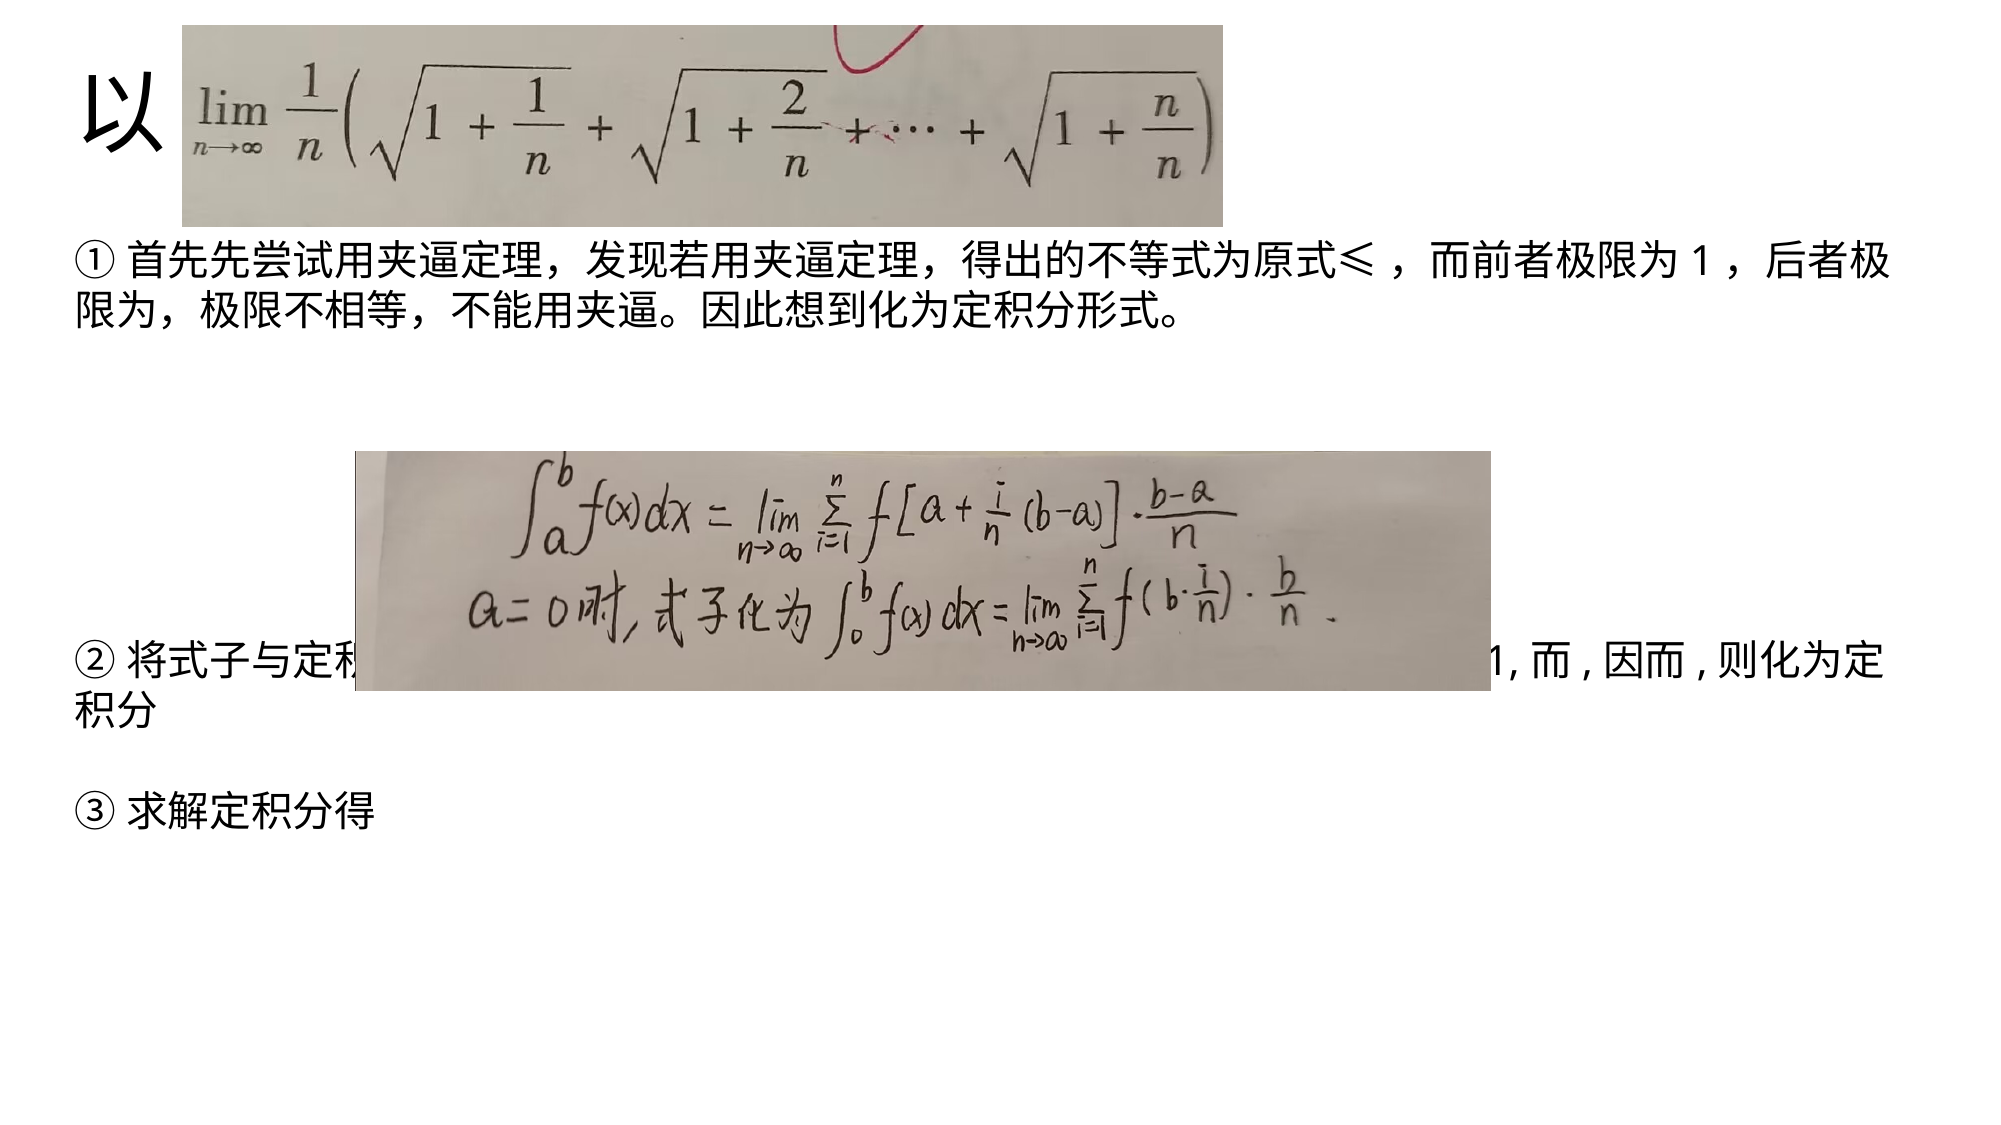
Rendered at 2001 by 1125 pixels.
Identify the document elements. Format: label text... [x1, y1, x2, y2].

title 以 为例 [59, 15, 1648, 217]
picture [355, 451, 1491, 691]
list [182, 25, 1223, 227]
